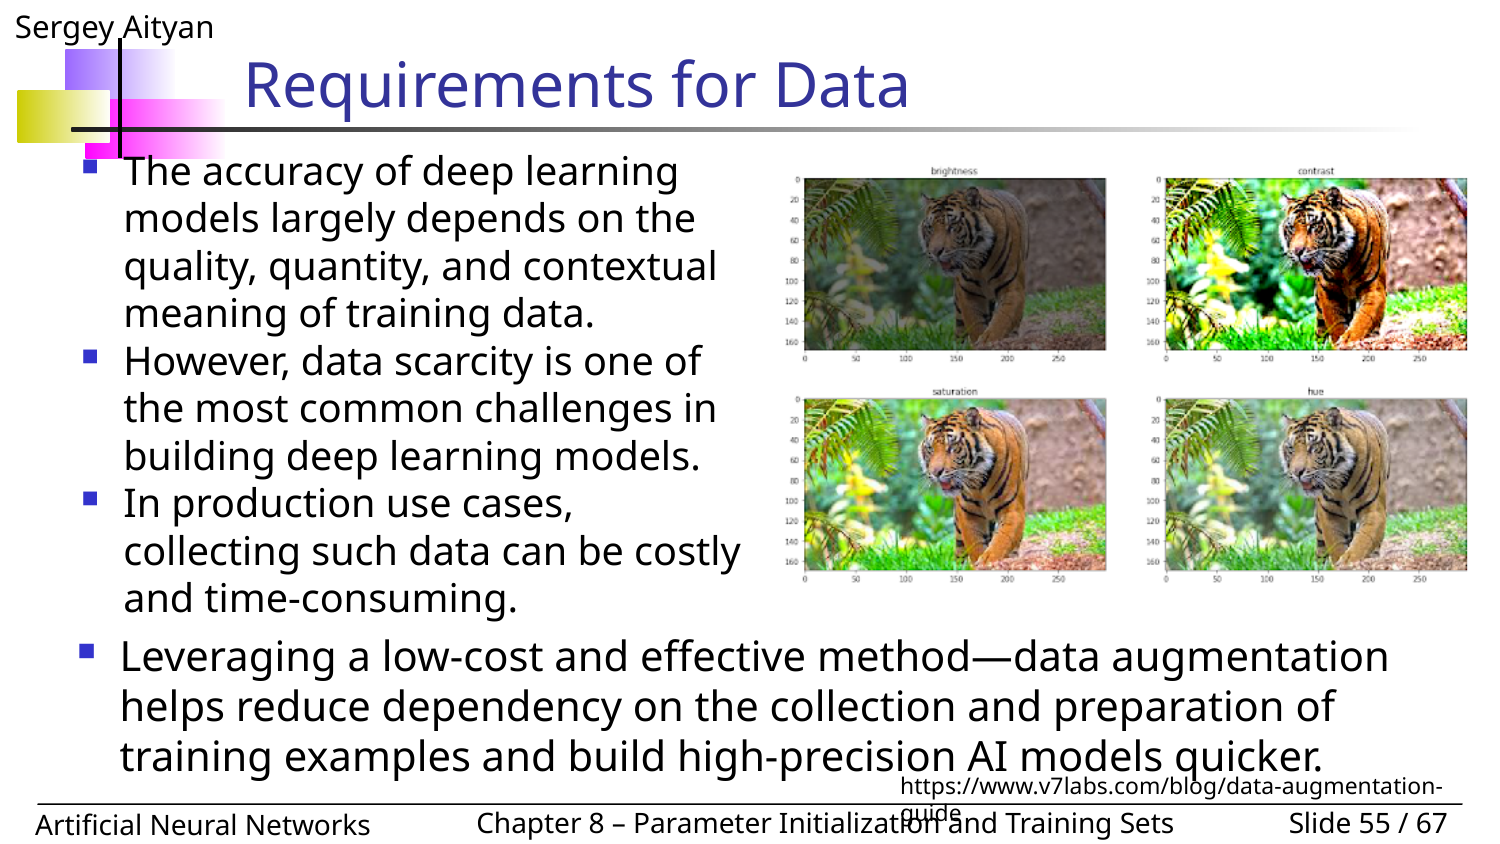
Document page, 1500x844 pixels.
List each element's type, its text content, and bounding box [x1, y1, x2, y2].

text_box https://www.v7labs.com/blog/data-augmentation-guide [885, 763, 1500, 834]
list The accuracy of deep learning models largely depends on the quality, quantity, and contextual meaning of training data. However, data scarcity is one of the most common challenges in building deep learning models. In production use cases, collecting such data can be costly and time-consuming. [66, 138, 776, 447]
list Leveraging a low-cost and effective method—data augmentation helps reduce dependency on the collection and preparation of training examples and build high-precision AI models quicker. [62, 621, 1450, 685]
picture [779, 161, 1474, 588]
title Requirements for Data [228, 46, 1332, 128]
